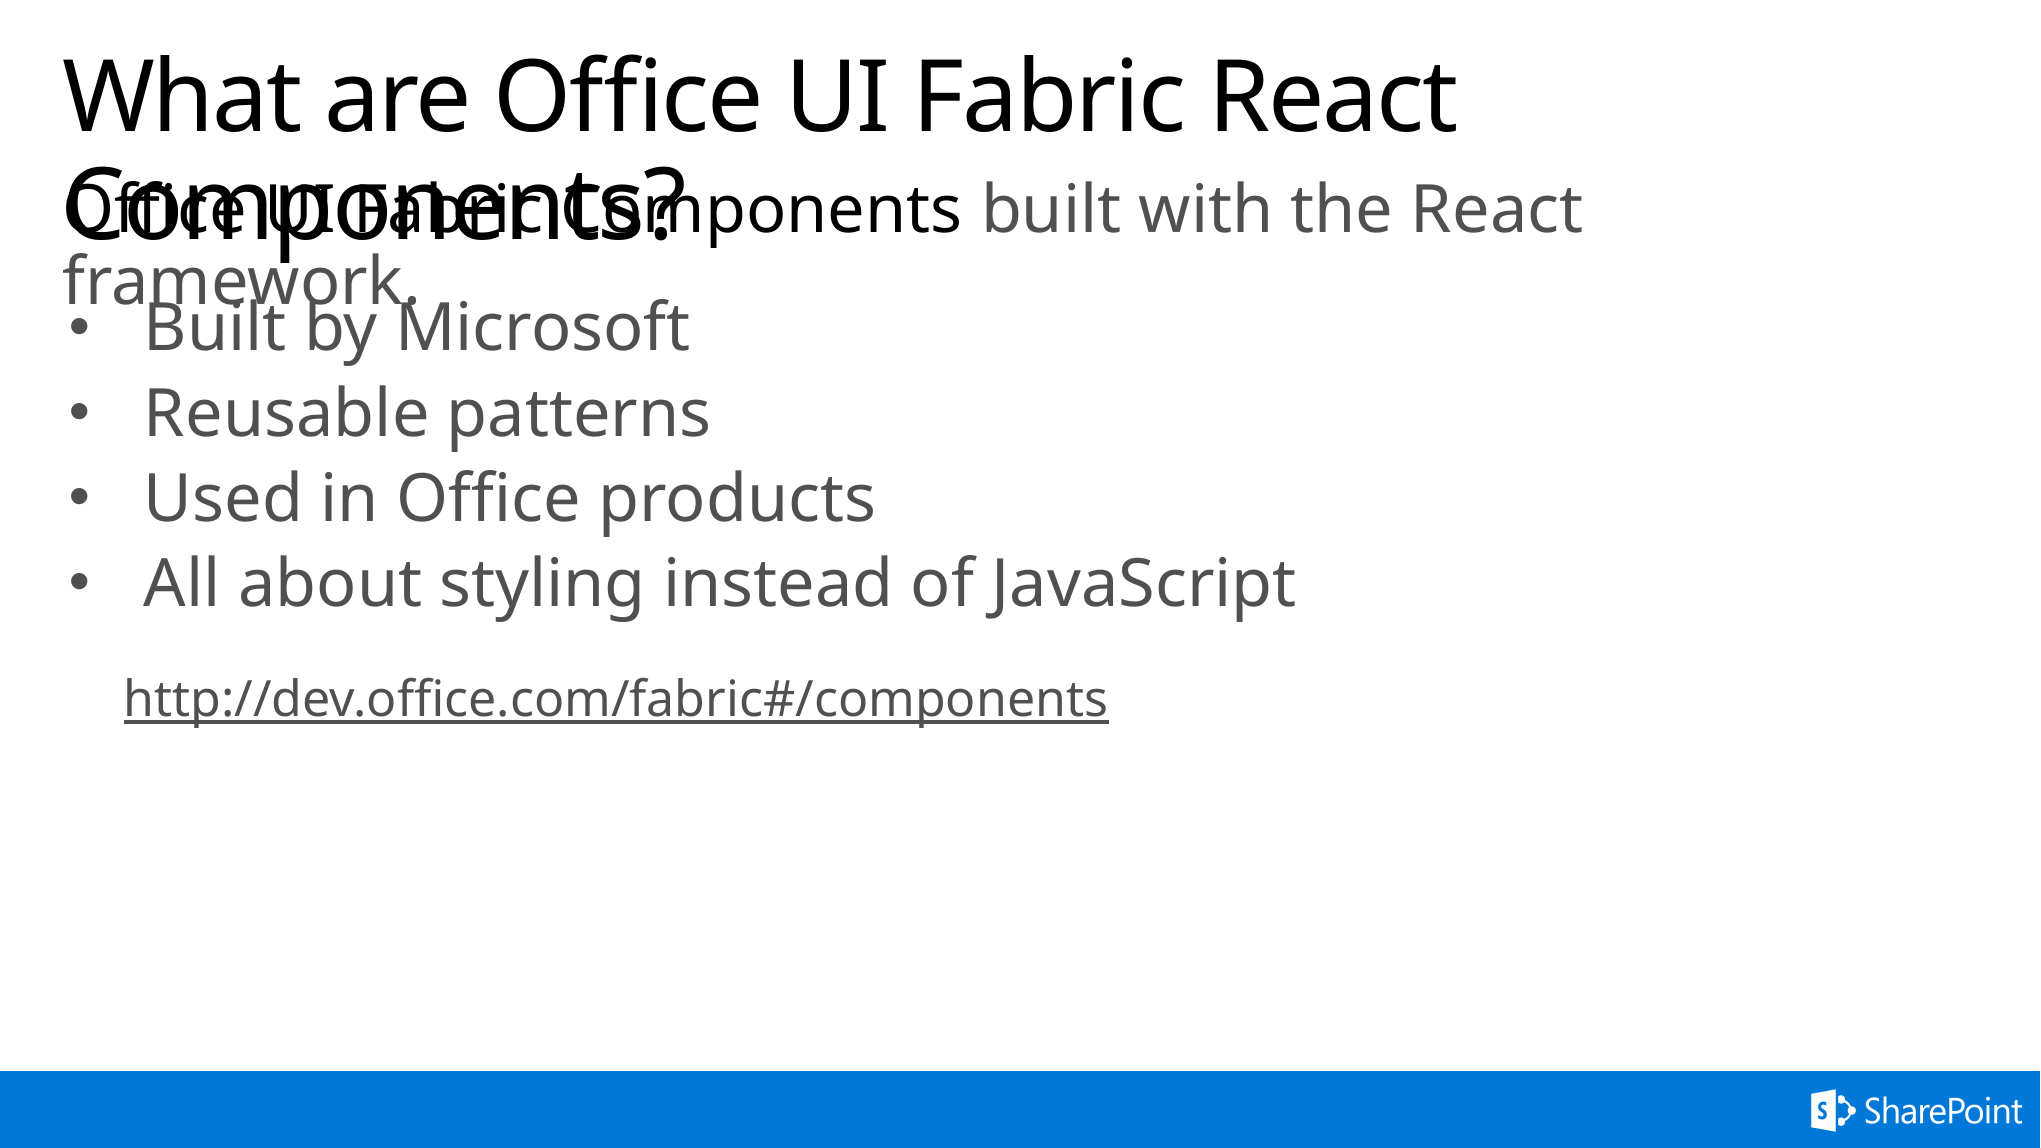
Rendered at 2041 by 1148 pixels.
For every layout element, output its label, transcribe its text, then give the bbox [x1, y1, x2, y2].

text_box Built by Microsoft Reusable patterns Used in Office products All about styling instead of JavaScript [45, 278, 1995, 637]
picture [1793, 1071, 2040, 1148]
title What are Office UI Fabric React Components? [38, 38, 1977, 147]
text_box http://dev.office.com/fabric#/components [109, 658, 1137, 742]
list Office UI Fabric Components built with the React framework. [38, 159, 1977, 263]
